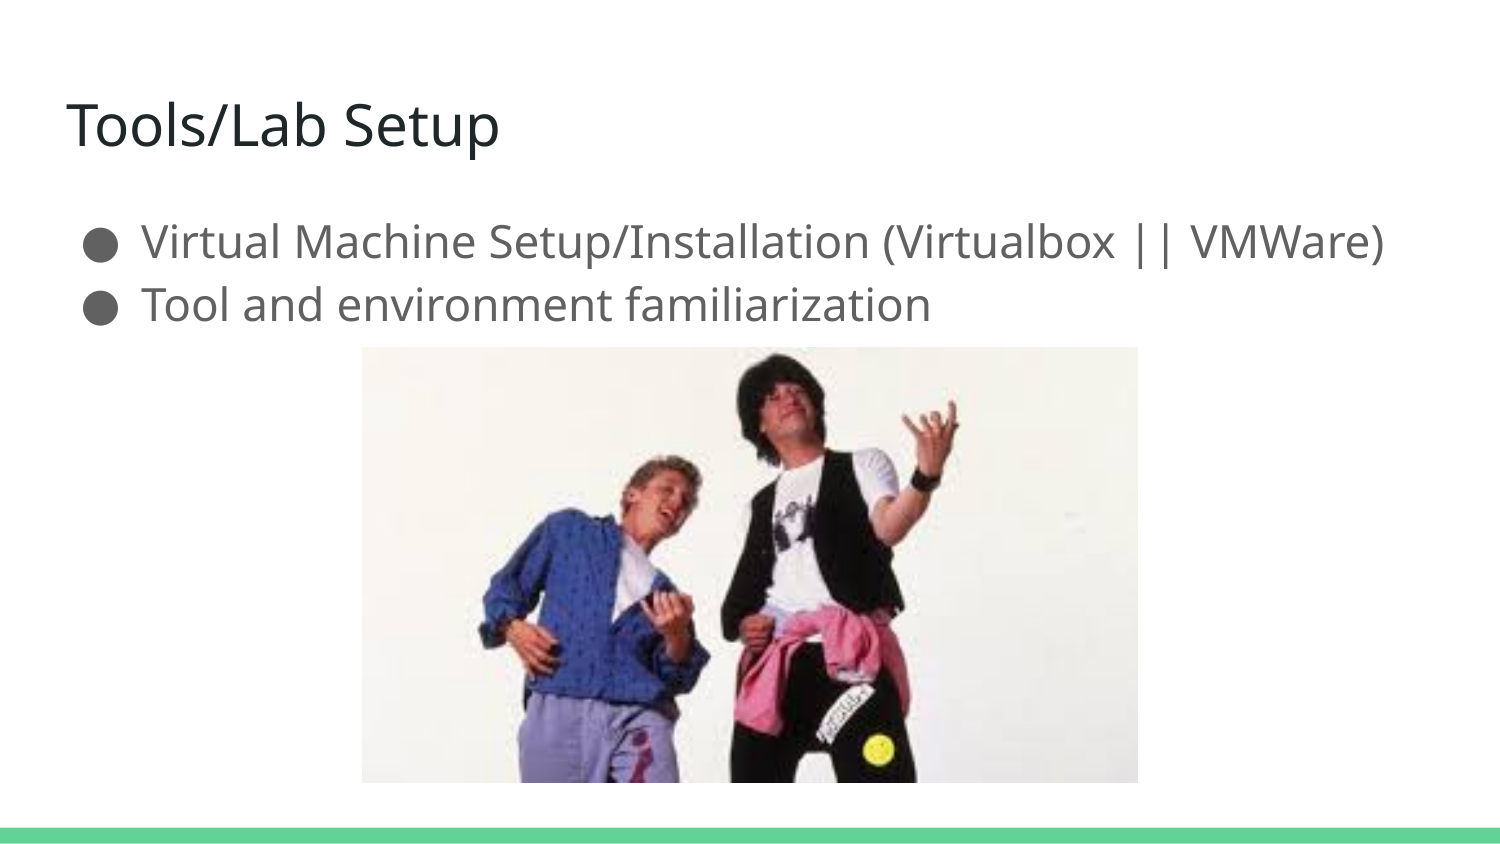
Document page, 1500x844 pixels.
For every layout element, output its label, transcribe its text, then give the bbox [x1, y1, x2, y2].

title Tools/Lab Setup [51, 72, 1449, 167]
list Virtual Machine Setup/Installation (Virtualbox || VMWare) Tool and environment familiarization [51, 189, 1449, 750]
picture [361, 347, 1139, 783]
